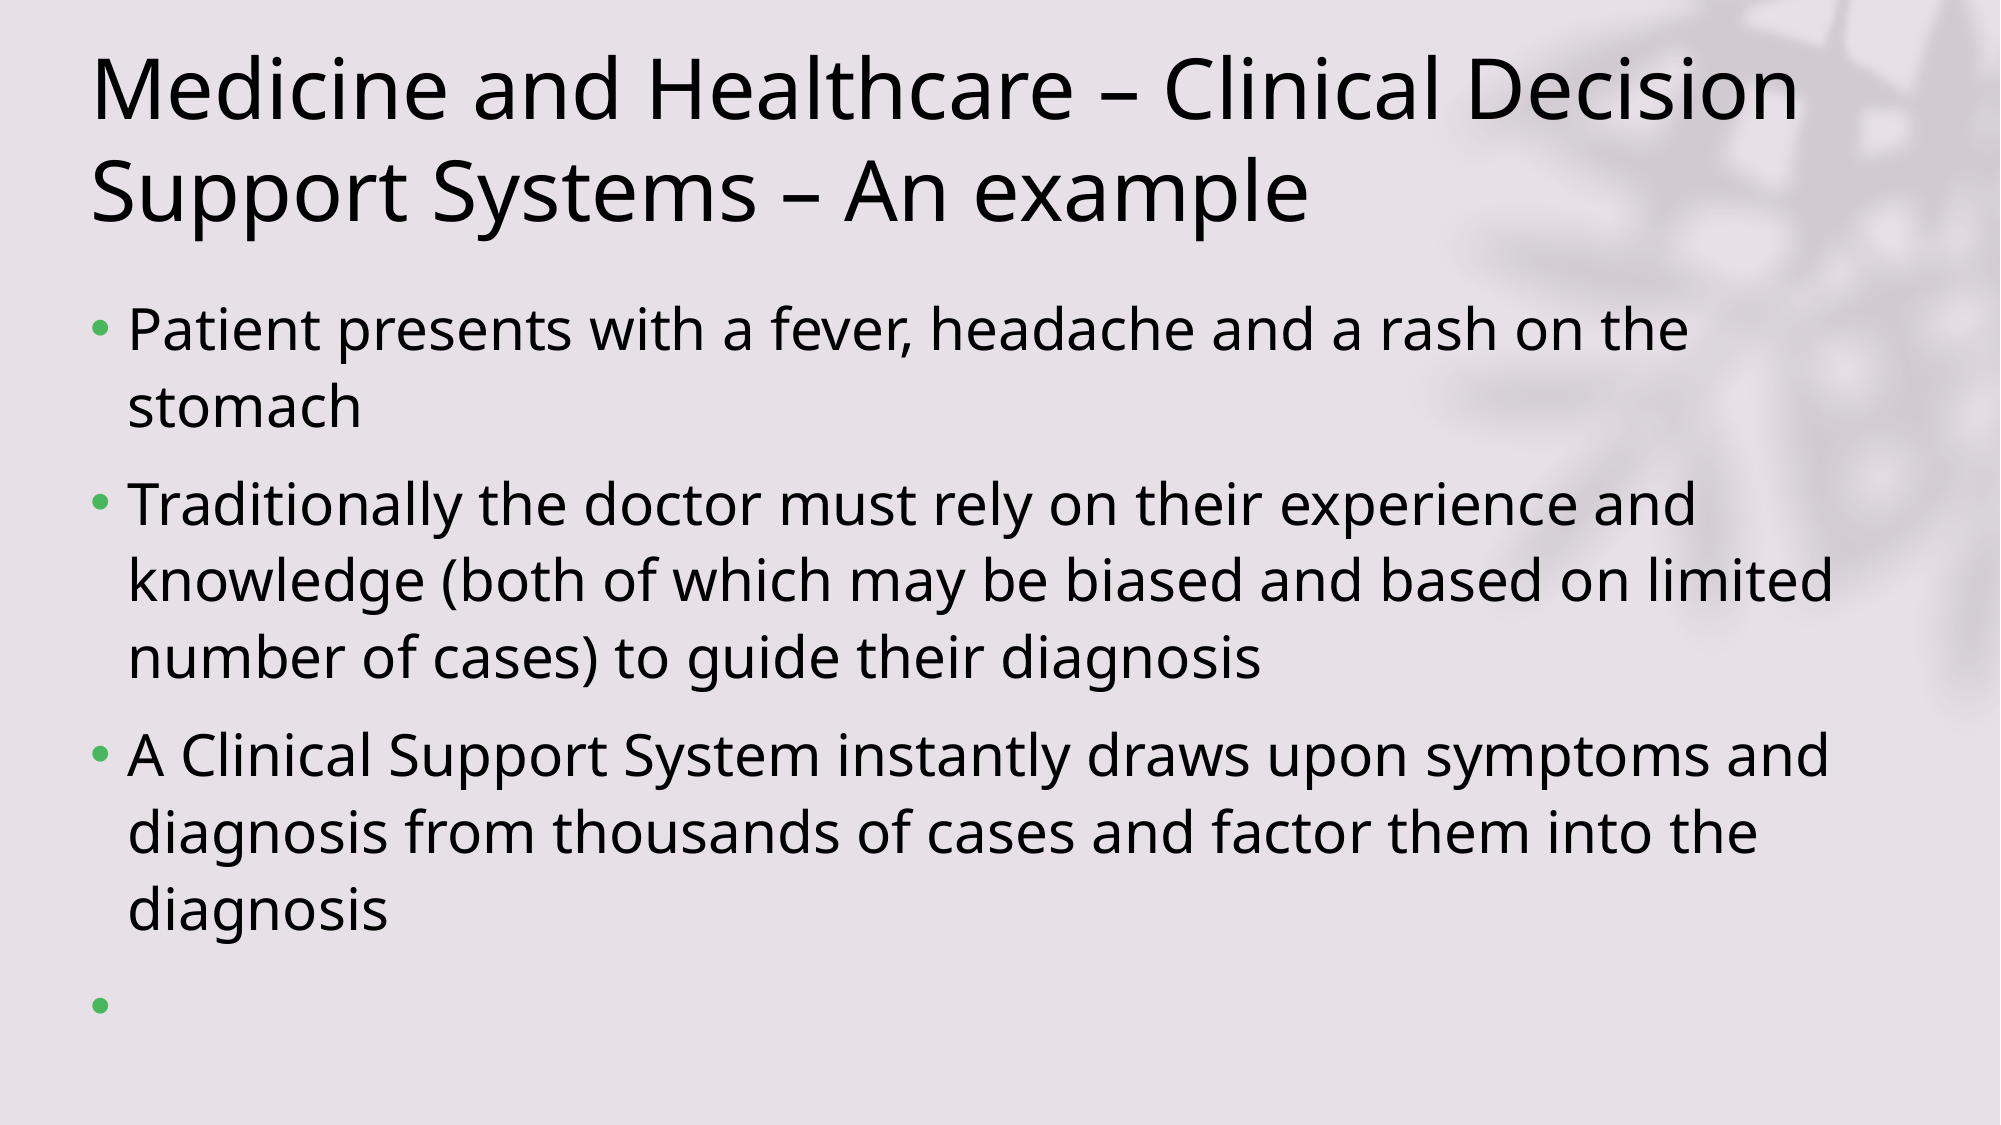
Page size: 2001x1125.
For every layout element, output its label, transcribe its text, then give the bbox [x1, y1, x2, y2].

list Patient presents with a fever, headache and a rash on the stomach Traditionally the doctor must rely on their experience and knowledge (both of which may be biased and based on limited number of cases) to guide their diagnosis A Clinical Support System instantly draws upon symptoms and diagnosis from thousands of cases and factor them into the diagnosis [75, 277, 1863, 1119]
title Medicine and Healthcare – Clinical Decision Support Systems – An example [75, 27, 1863, 246]
